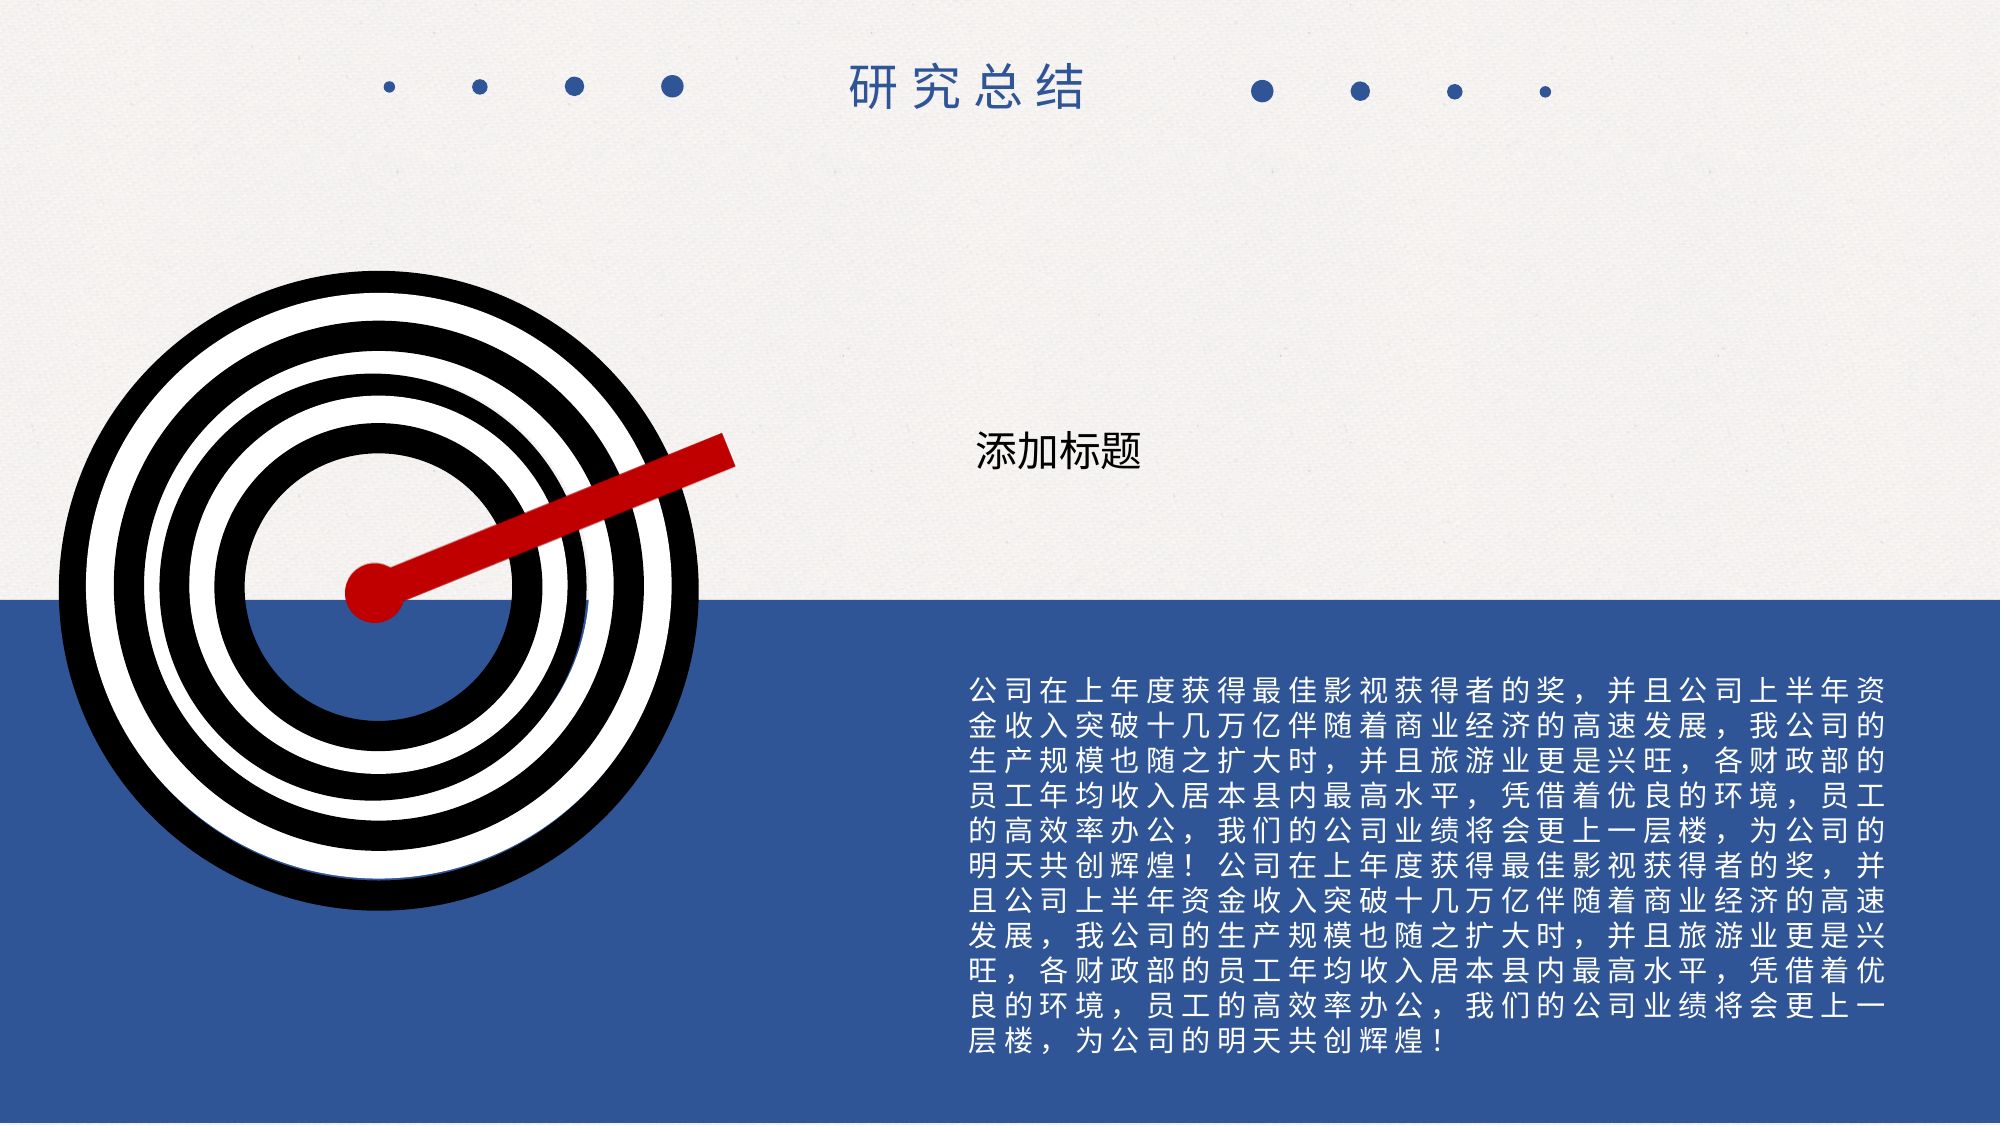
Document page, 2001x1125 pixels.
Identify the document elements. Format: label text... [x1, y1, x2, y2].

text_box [73, 285, 684, 896]
text_box 公司在上年度获得最佳影视获得者的奖，并且公司上半年资金收入突破十几万亿伴随着商业经济的高速发展，我公司的生产规模也随之扩大时，并且旅游业更是兴旺，各财政部的员工年均收入居本县内最高水平，凭借着优良的环境，员工的高效率办公，我们的公司业绩将会更上一层楼，为公司的明天共创辉煌！公司在上年度获得最佳影视获得者的奖，并且公司上半年资金收入突破十几万亿伴随着商业经济的高速发展，我公司的生产规模也随之扩大时，并且旅游业更是兴旺，各财政部的员工年均收入居本县内最高水平，凭借着优良的环境，员工的高效率办公，我们的公司业绩将会更上一层楼，为公司的明天共创辉煌！ [953, 664, 1918, 1100]
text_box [383, 75, 1552, 103]
text_box [0, 599, 2000, 1124]
text_box 研究总结 [833, 48, 1102, 75]
text_box 研究总结 [833, 103, 1102, 123]
text_box 添加标题 [960, 417, 1158, 483]
picture [0, 0, 2000, 623]
